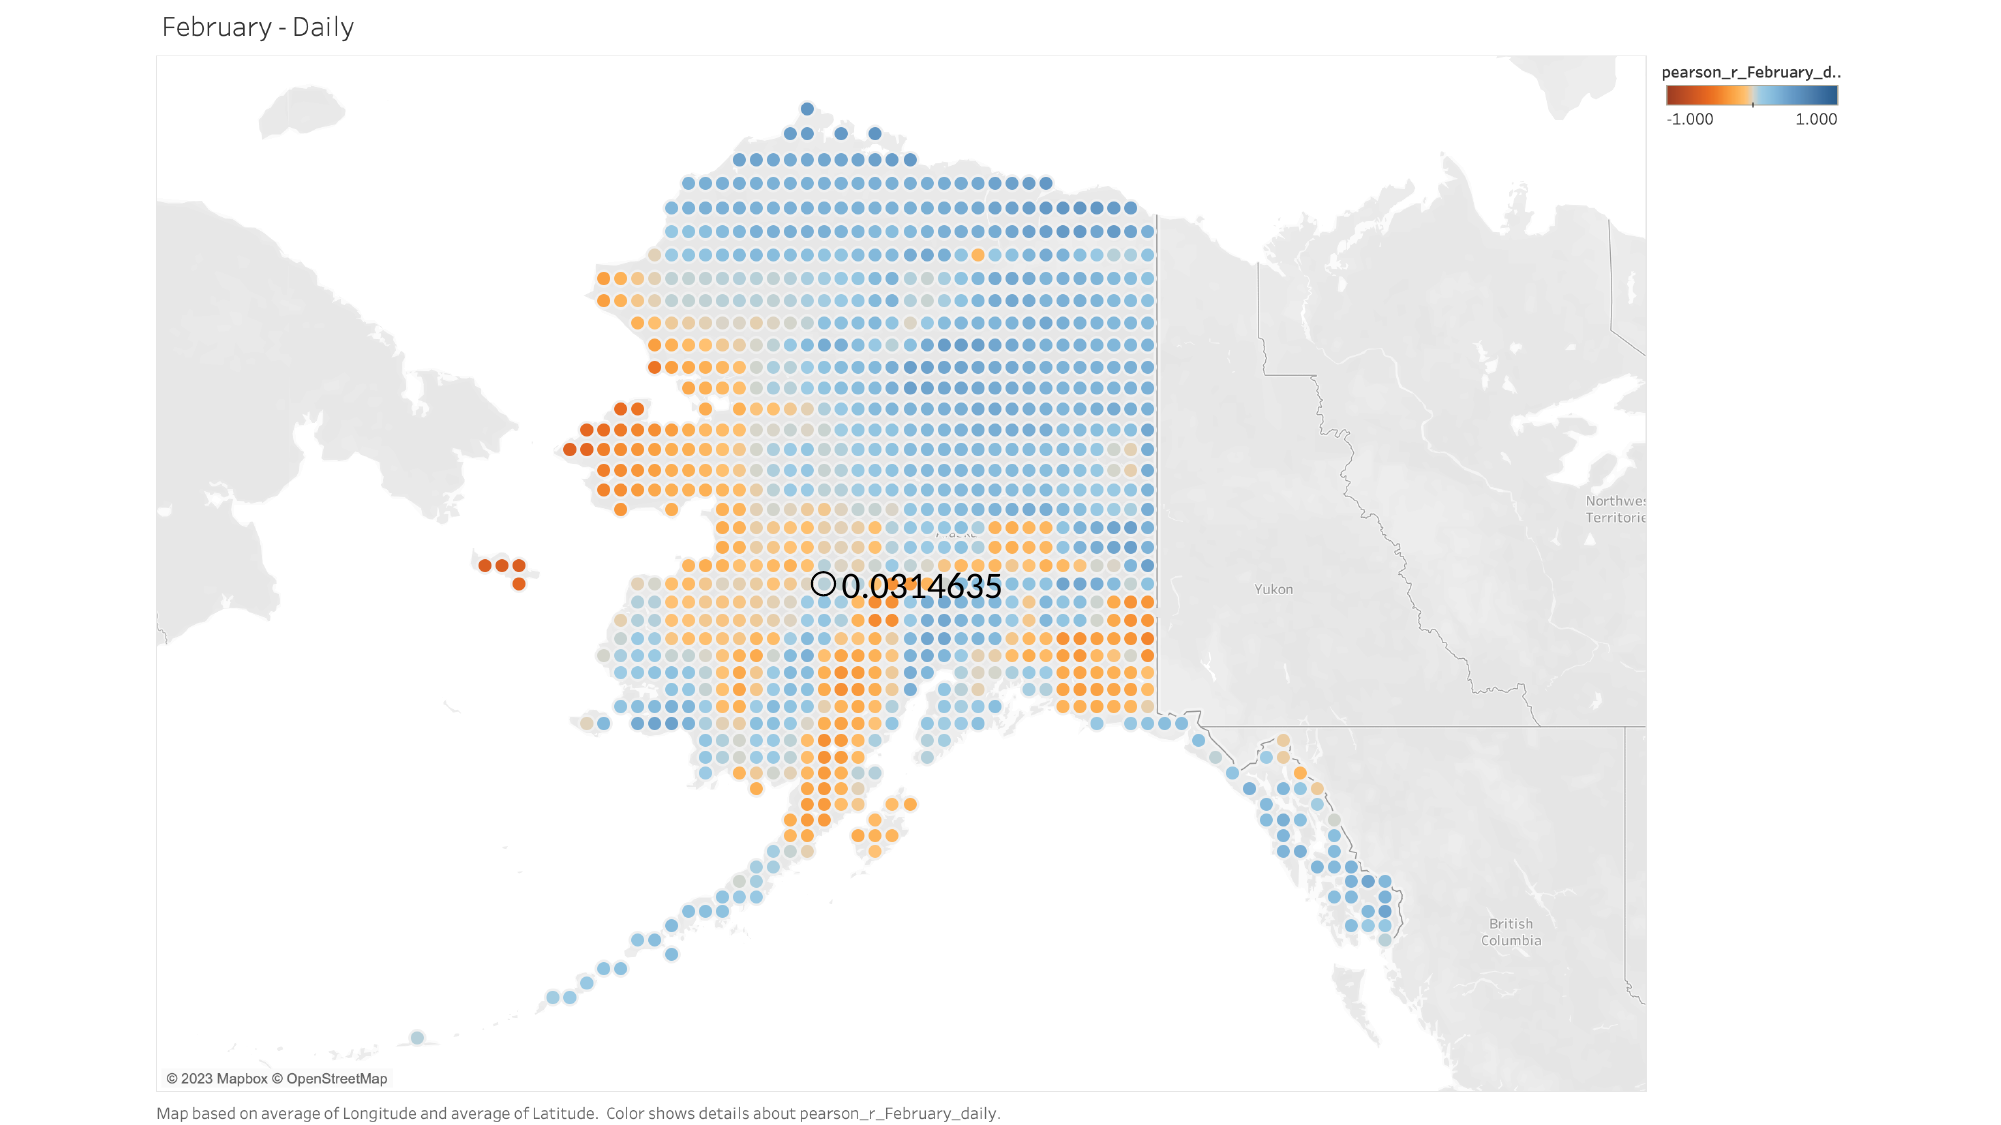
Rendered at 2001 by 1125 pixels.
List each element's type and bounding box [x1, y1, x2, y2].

picture [156, 0, 1844, 1125]
